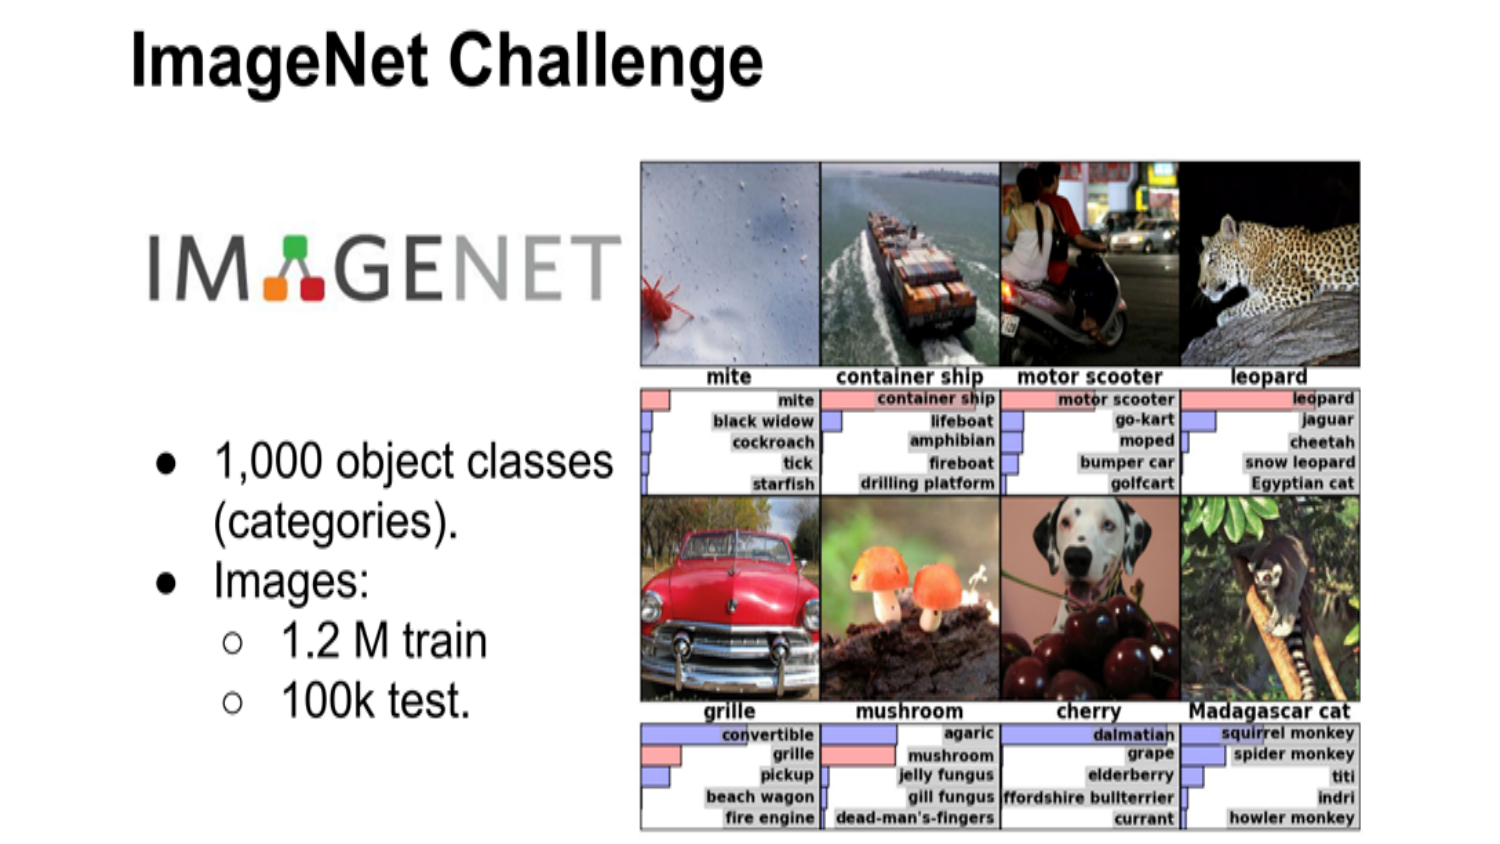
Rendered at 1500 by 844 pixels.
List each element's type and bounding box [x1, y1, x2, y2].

list [123, 23, 1377, 844]
